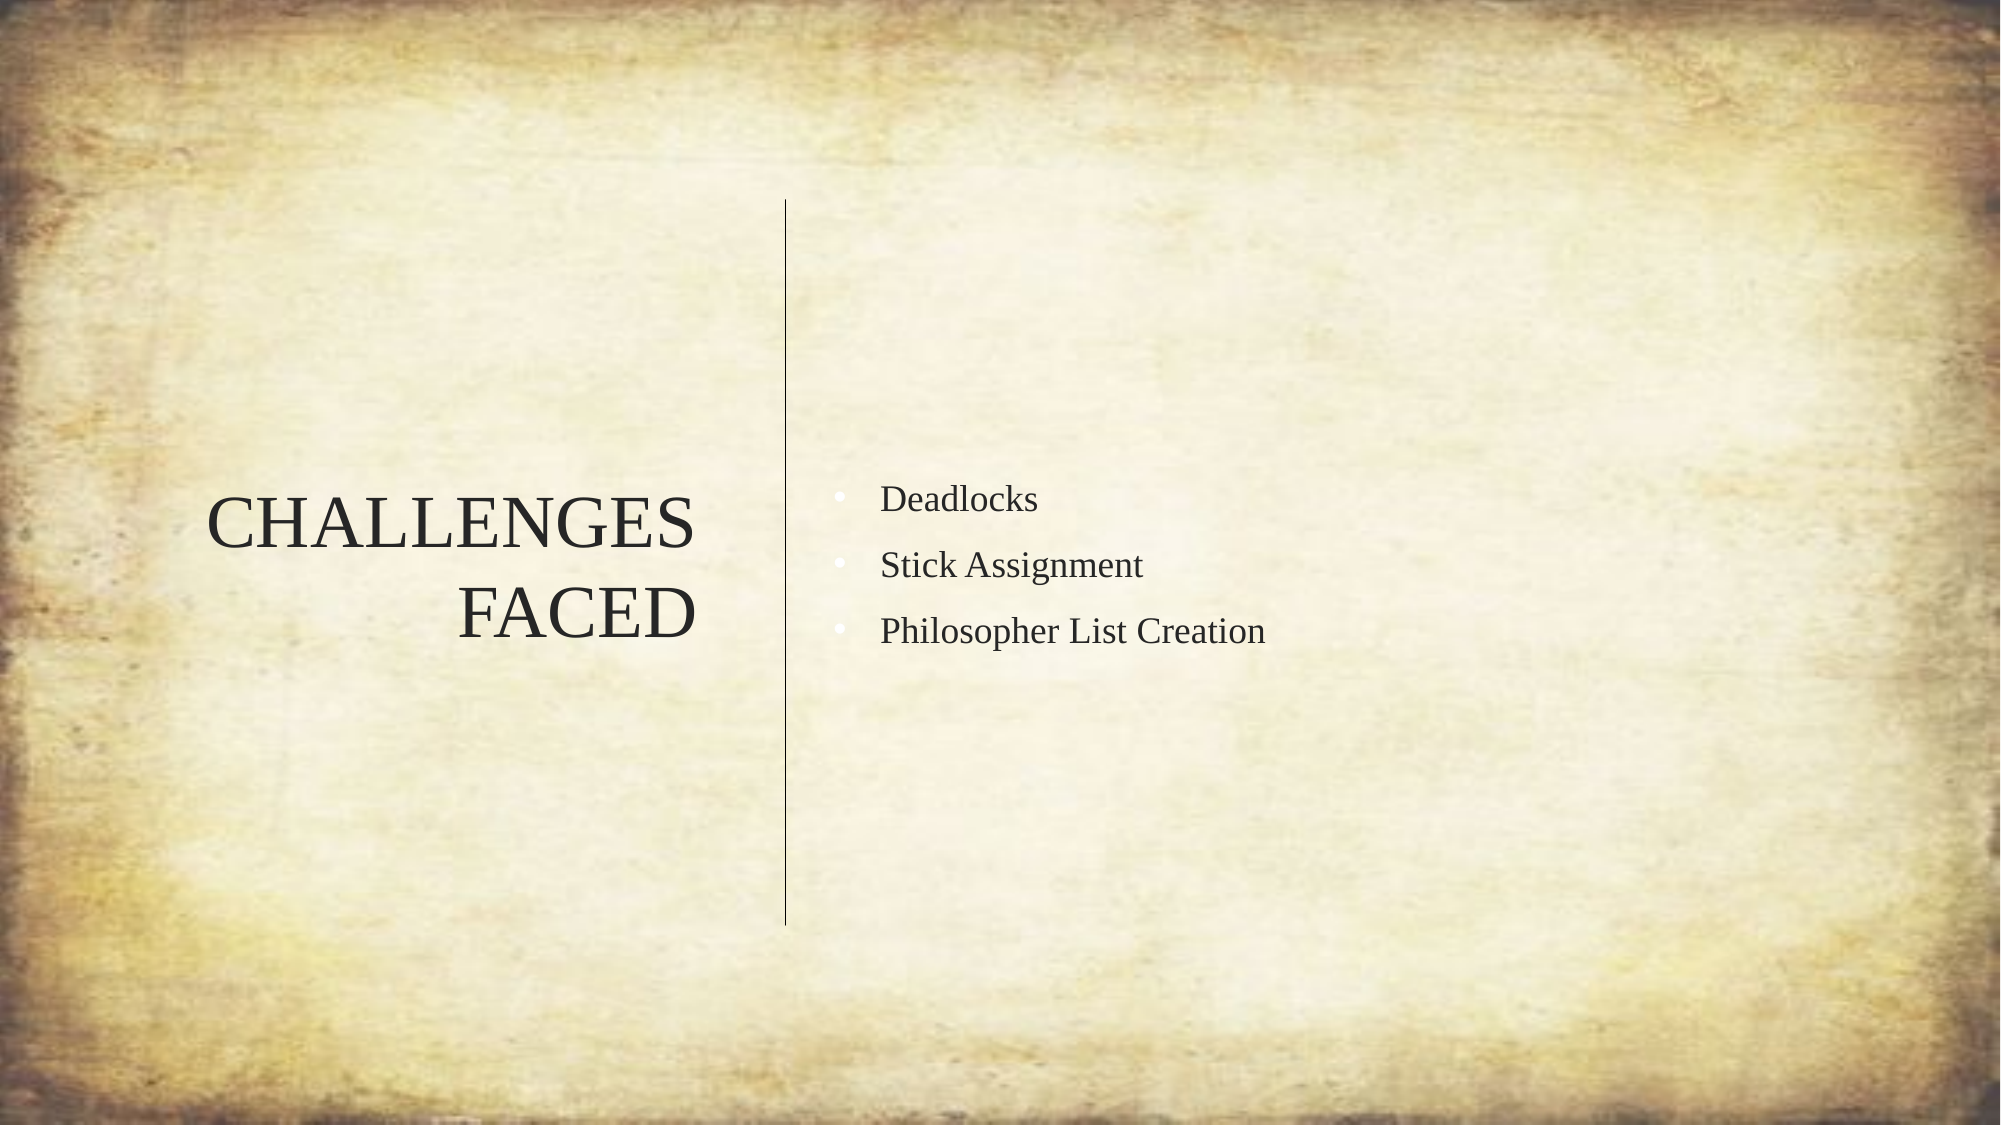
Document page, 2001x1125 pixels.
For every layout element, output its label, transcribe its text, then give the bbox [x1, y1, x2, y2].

text_box Challenges faced [112, 188, 713, 937]
picture [0, 0, 2001, 1125]
list Deadlocks Stick Assignment Philosopher List Creation [818, 188, 1888, 937]
